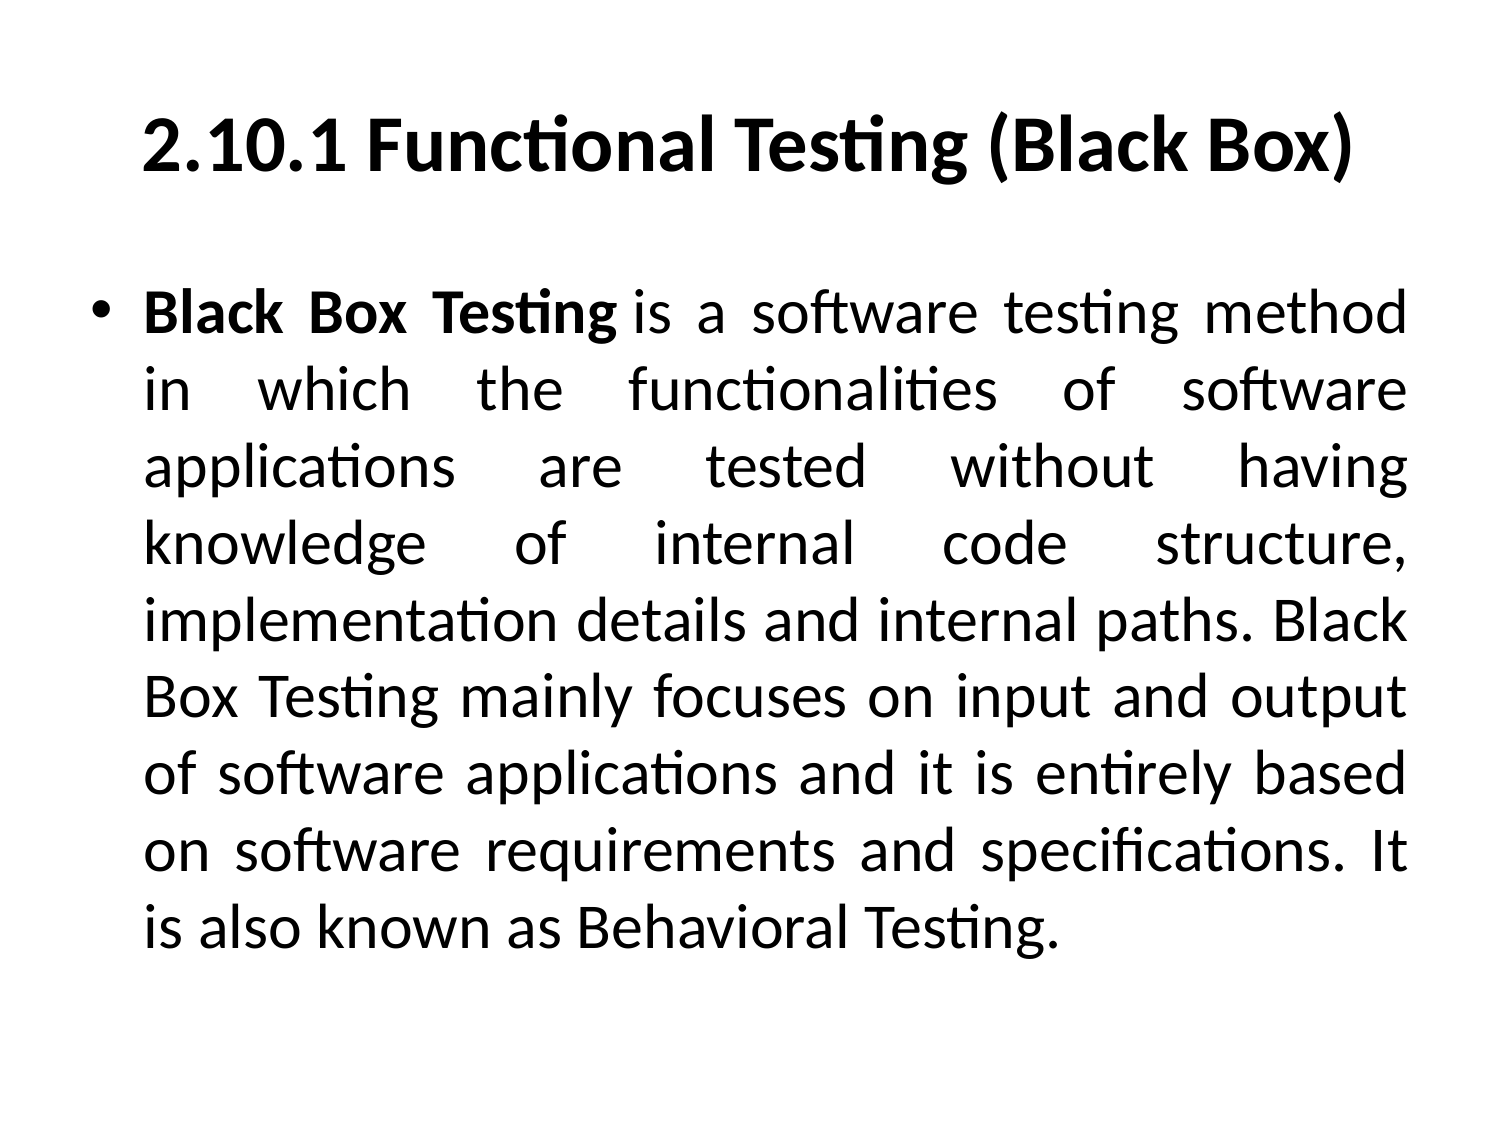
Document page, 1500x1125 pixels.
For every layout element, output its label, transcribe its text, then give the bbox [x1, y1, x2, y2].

title 2.10.1 Functional Testing (Black Box) [75, 45, 1425, 233]
list Black Box Testing is a software testing method in which the functionalities of software applications are tested without having knowledge of internal code structure, implementation details and internal paths. Black Box Testing mainly focuses on input and output of software applications and it is entirely based on software requirements and specifications. It is also known as Behavioral Testing. [75, 262, 1425, 1005]
